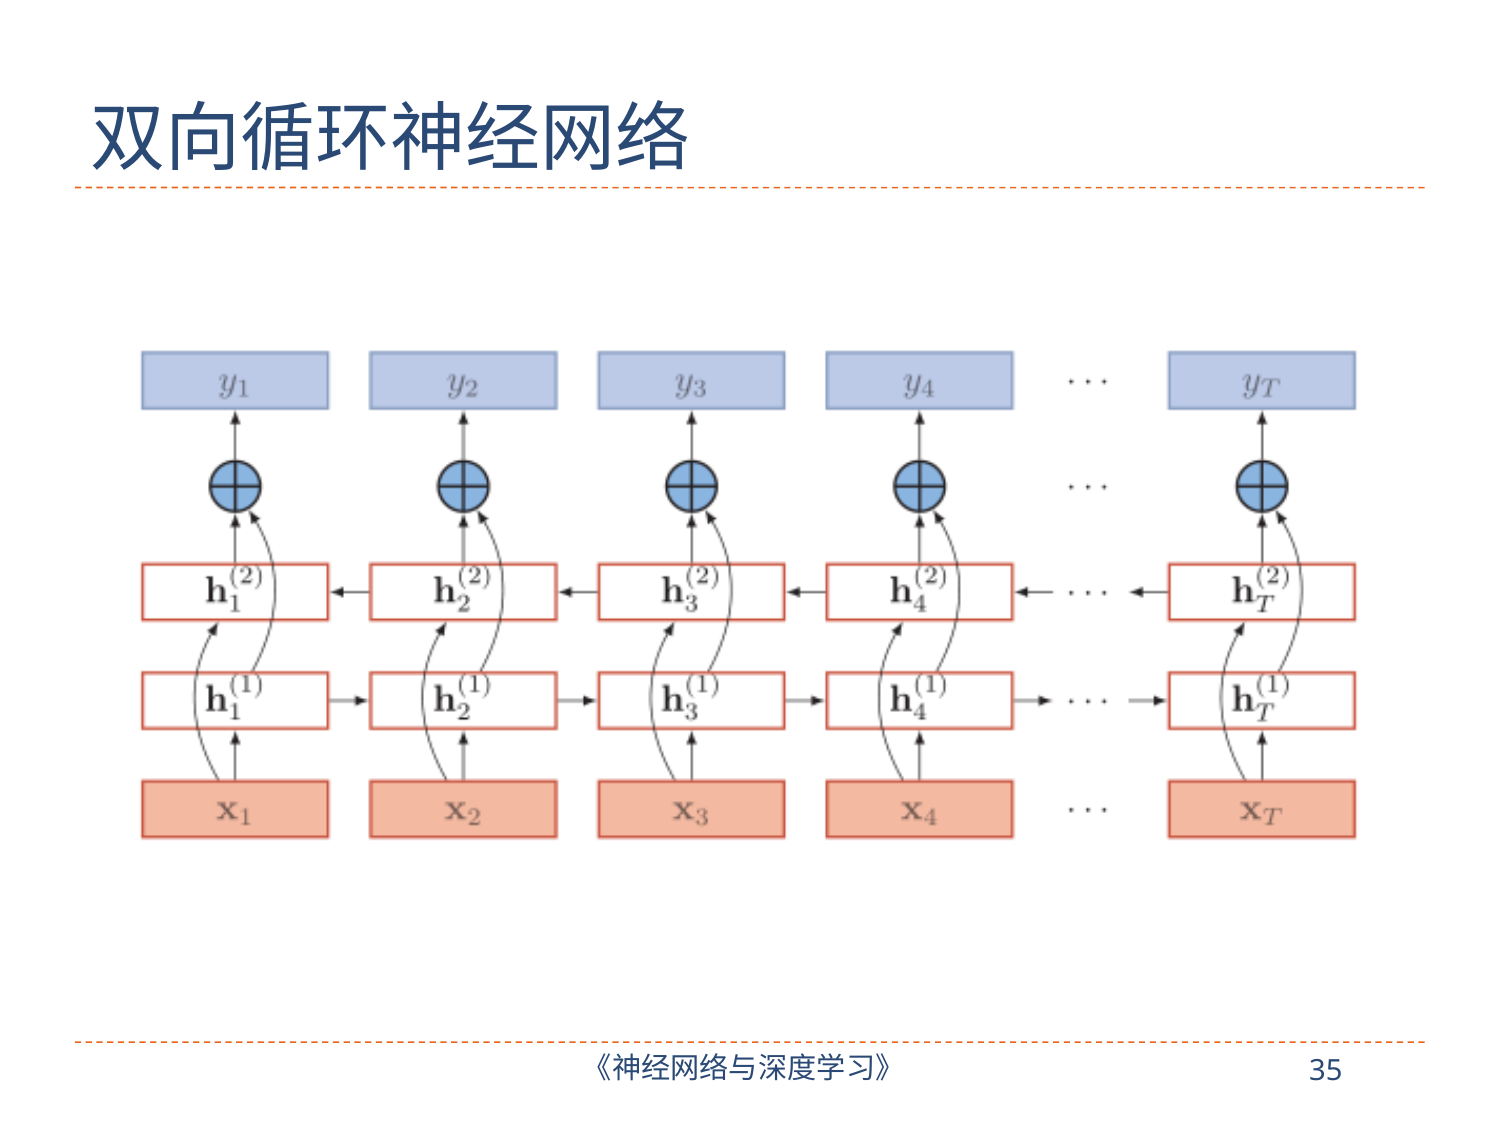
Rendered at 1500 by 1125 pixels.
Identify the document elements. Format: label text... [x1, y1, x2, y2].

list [104, 324, 1407, 875]
title 双向循环神经网络 [75, 24, 1425, 188]
